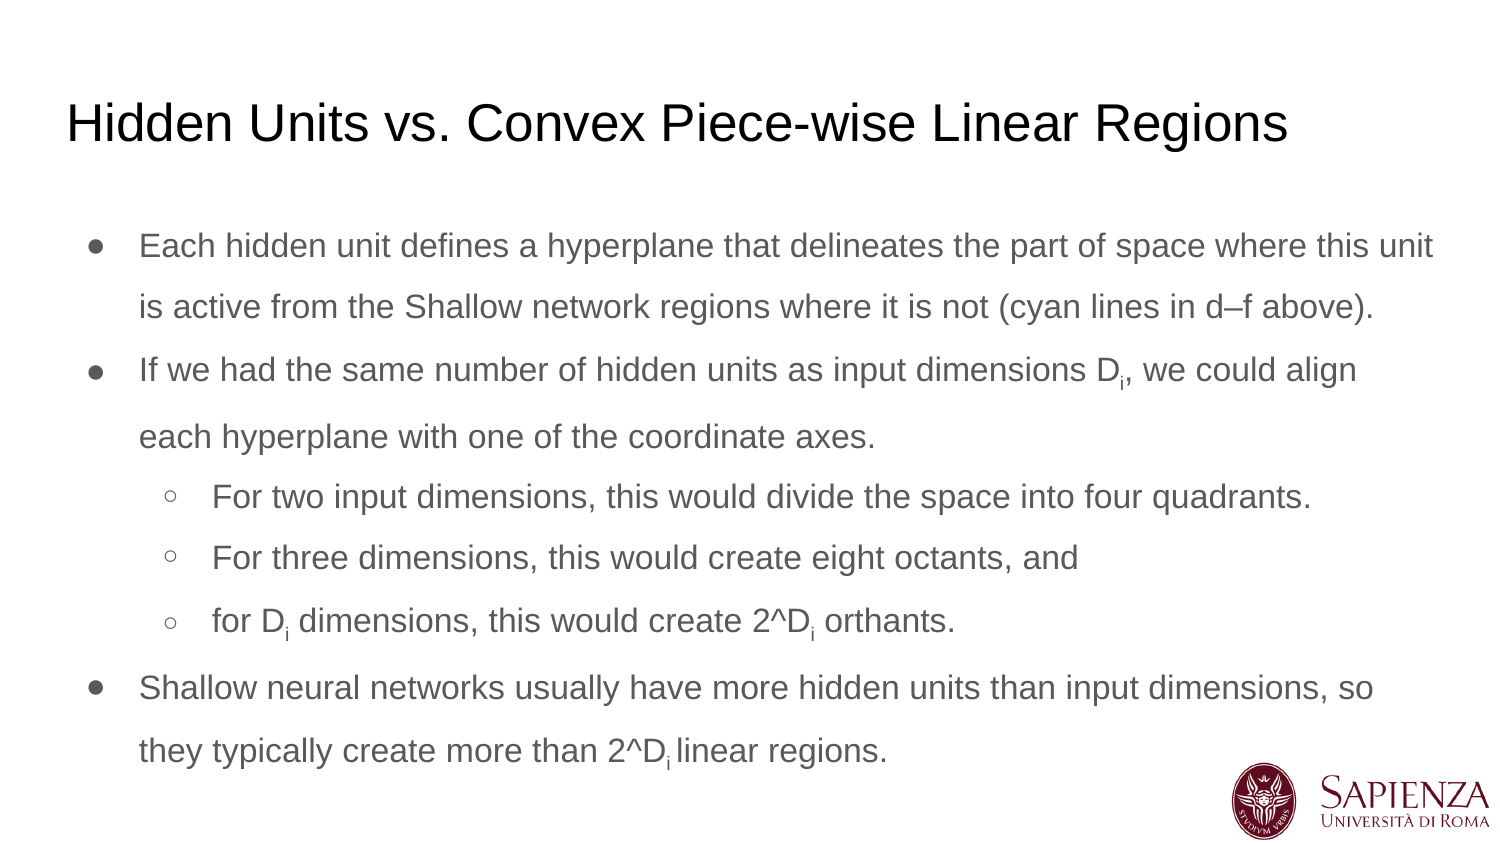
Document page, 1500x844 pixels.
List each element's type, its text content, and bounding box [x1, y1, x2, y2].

text_box Each hidden unit defines a hyperplane that delineates the part of space where this unit is active from the Shallow network regions where it is not (cyan lines in d–f above). If we had the same number of hidden units as input dimensions Di, we could align each hyperplane with one of the coordinate axes. For two input dimensions, this would divide the space into four quadrants. For three dimensions, this would create eight octants, and for Di dimensions, this would create 2^Di orthants. Shallow neural networks usually have more hidden units than input dimensions, so they typically create more than 2^Di linear regions. [51, 188, 1449, 802]
picture [1224, 757, 1500, 844]
text_box Hidden Units vs. Convex Piece-wise Linear Regions [51, 72, 1449, 167]
